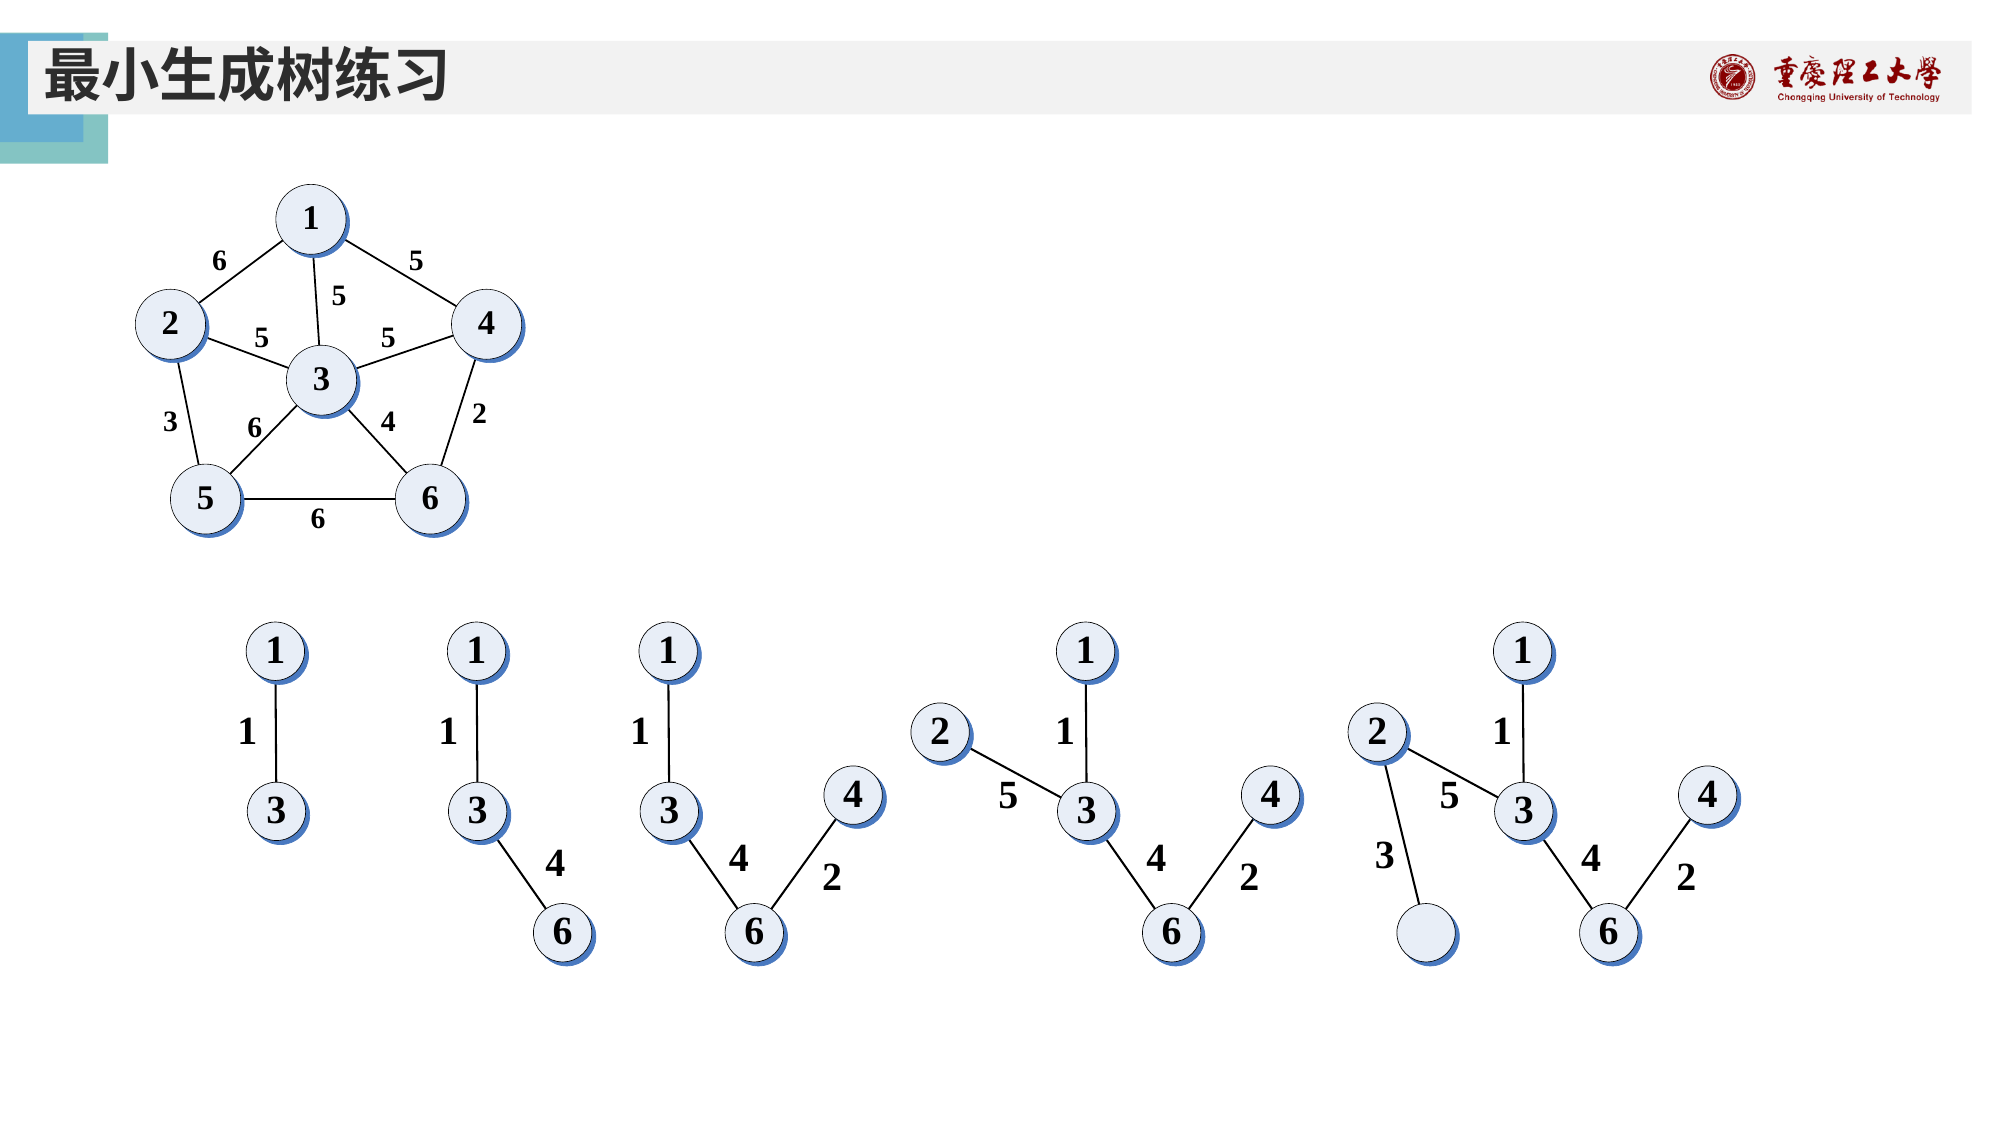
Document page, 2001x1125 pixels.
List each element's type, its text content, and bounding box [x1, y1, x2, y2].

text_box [206, 617, 1746, 971]
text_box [131, 180, 530, 552]
title 最小生成树练习 [28, 40, 1972, 115]
table_cell 1 [1701, 54, 1949, 115]
picture [1709, 53, 1941, 102]
